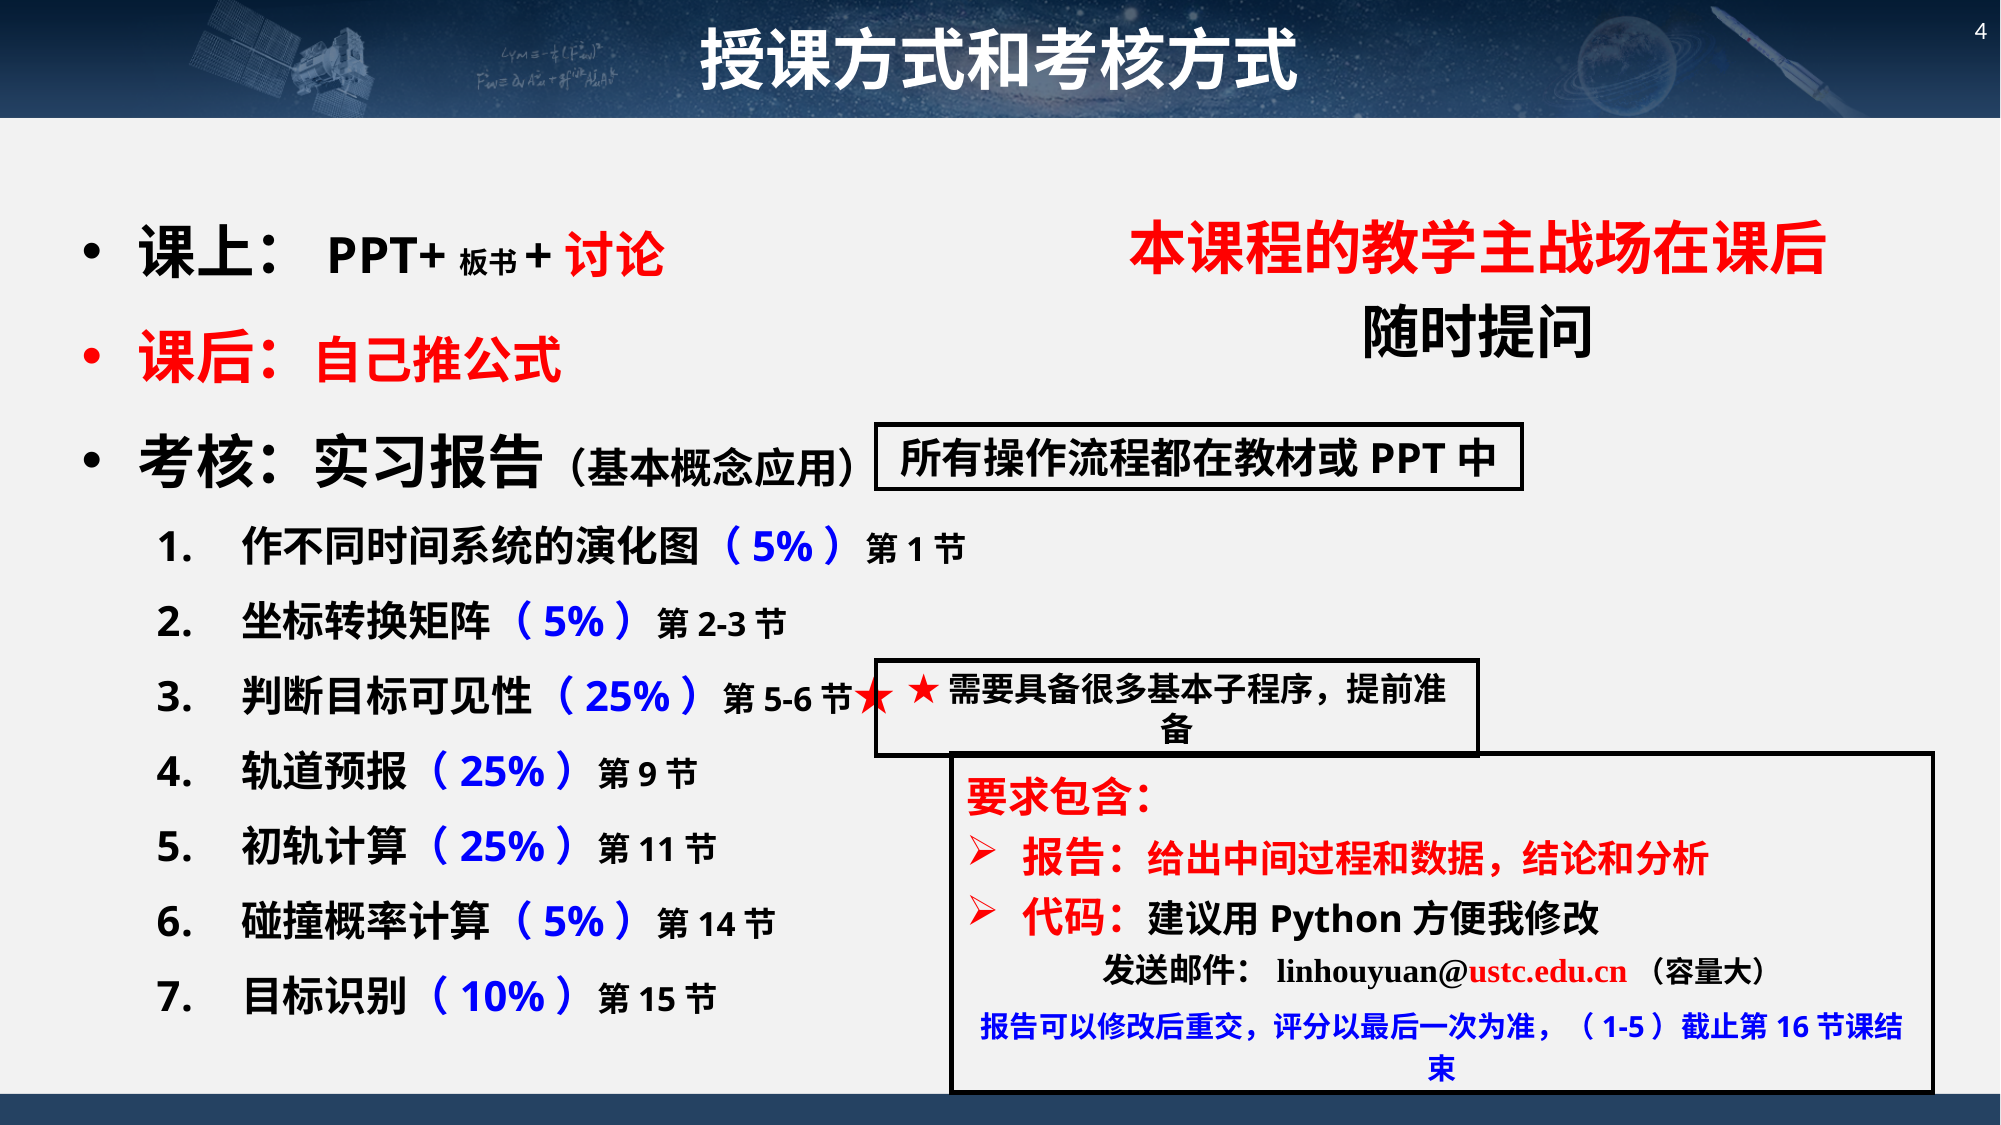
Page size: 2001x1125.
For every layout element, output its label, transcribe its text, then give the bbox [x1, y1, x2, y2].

text_box 本课程的教学主战场在课后 随时提问 [968, 189, 1988, 373]
text_box 课上：PPT+板书+讨论 课后：自己推公式 考核：实习报告（基本概念应用） 作不同时间系统的演化图（5%）第1节 坐标转换矩阵（5%）第2-3节 判断目标可见性（25%）第5-6节★ 轨道预报（25%）第9节 初轨计算（25%）第11节 碰撞概率计算（5%）第14节 目标识别（10%）第15节 [66, 172, 1933, 1028]
picture [0, 0, 2001, 118]
text_box 授课方式和考核方式 [0, 0, 2000, 117]
text_box ★需要具备很多基本子程序，提前准备 [875, 660, 1479, 756]
text_box 所有操作流程都在教材或PPT中 [875, 423, 1523, 490]
text_box 要求包含： 报告：给出中间过程和数据，结论和分析 代码：建议用Python方便我修改 发送邮件：linhouyuan@ustc.edu.cn（容量大） 报告可以修改后重交，评分以最后一次为准，（1-5）截止第16节课结束 [951, 753, 1934, 1094]
